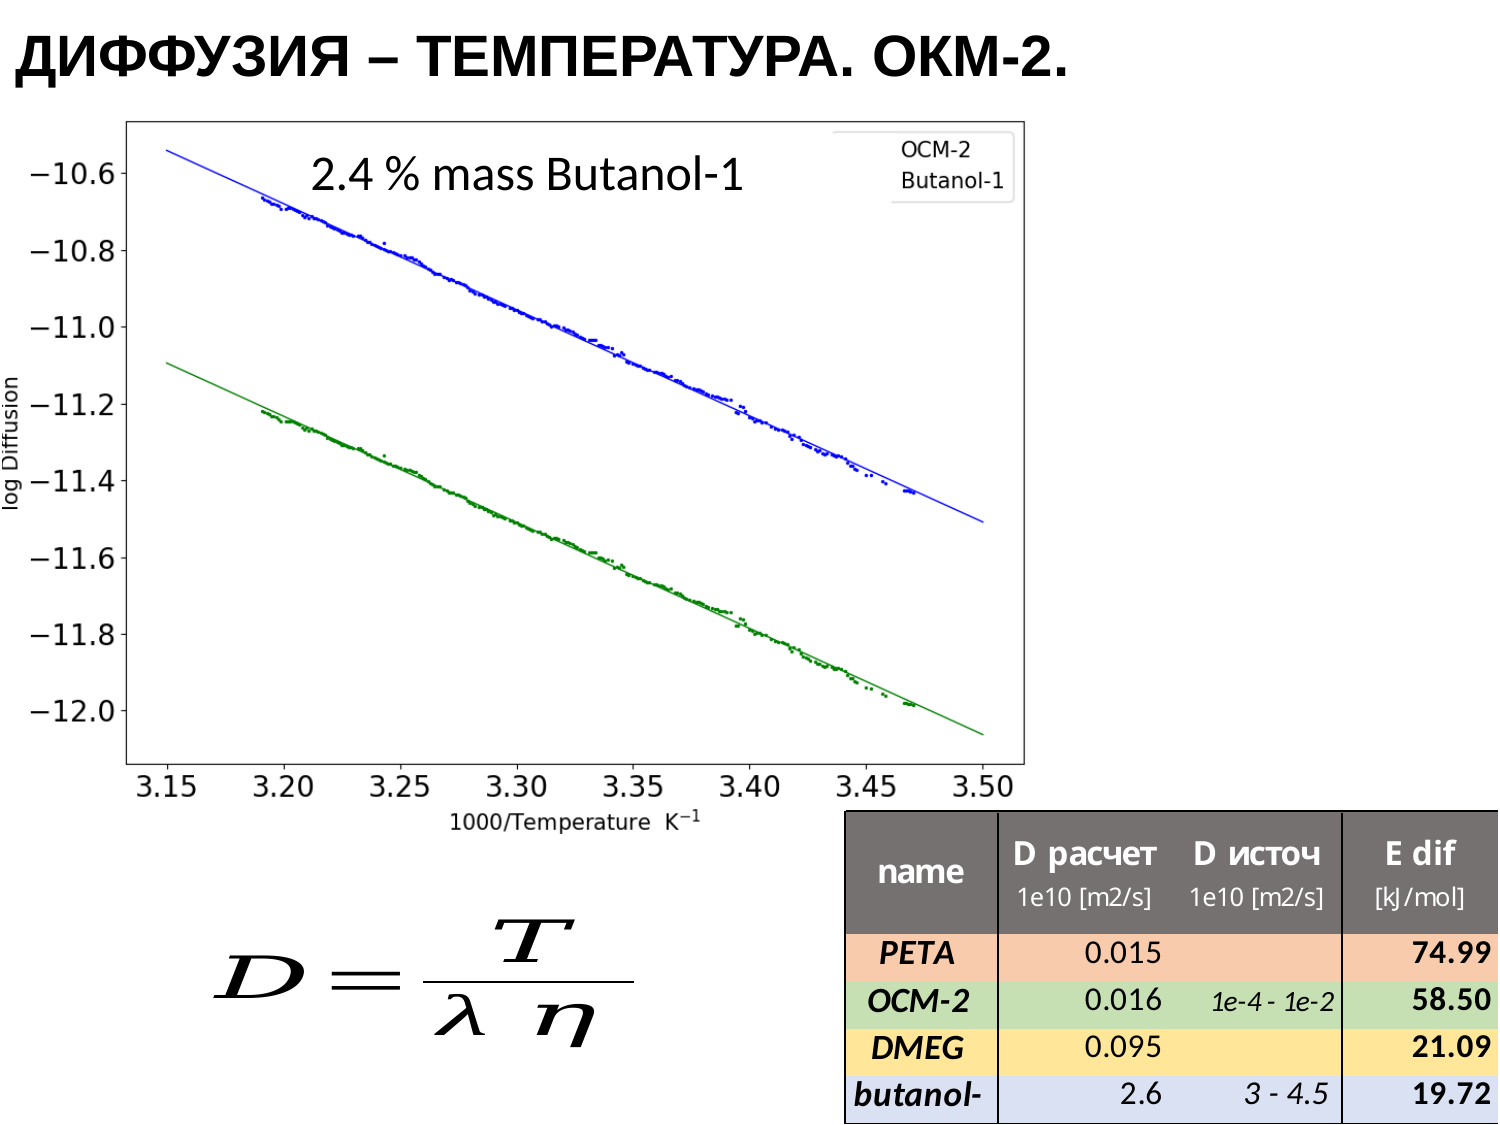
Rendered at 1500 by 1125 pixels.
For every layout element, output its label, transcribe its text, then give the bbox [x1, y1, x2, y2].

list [2, 114, 1034, 836]
title ДИФФУЗИЯ – ТЕМПЕРАТУРА. ОКМ-2. [0, 0, 1500, 115]
picture [843, 810, 1500, 1125]
